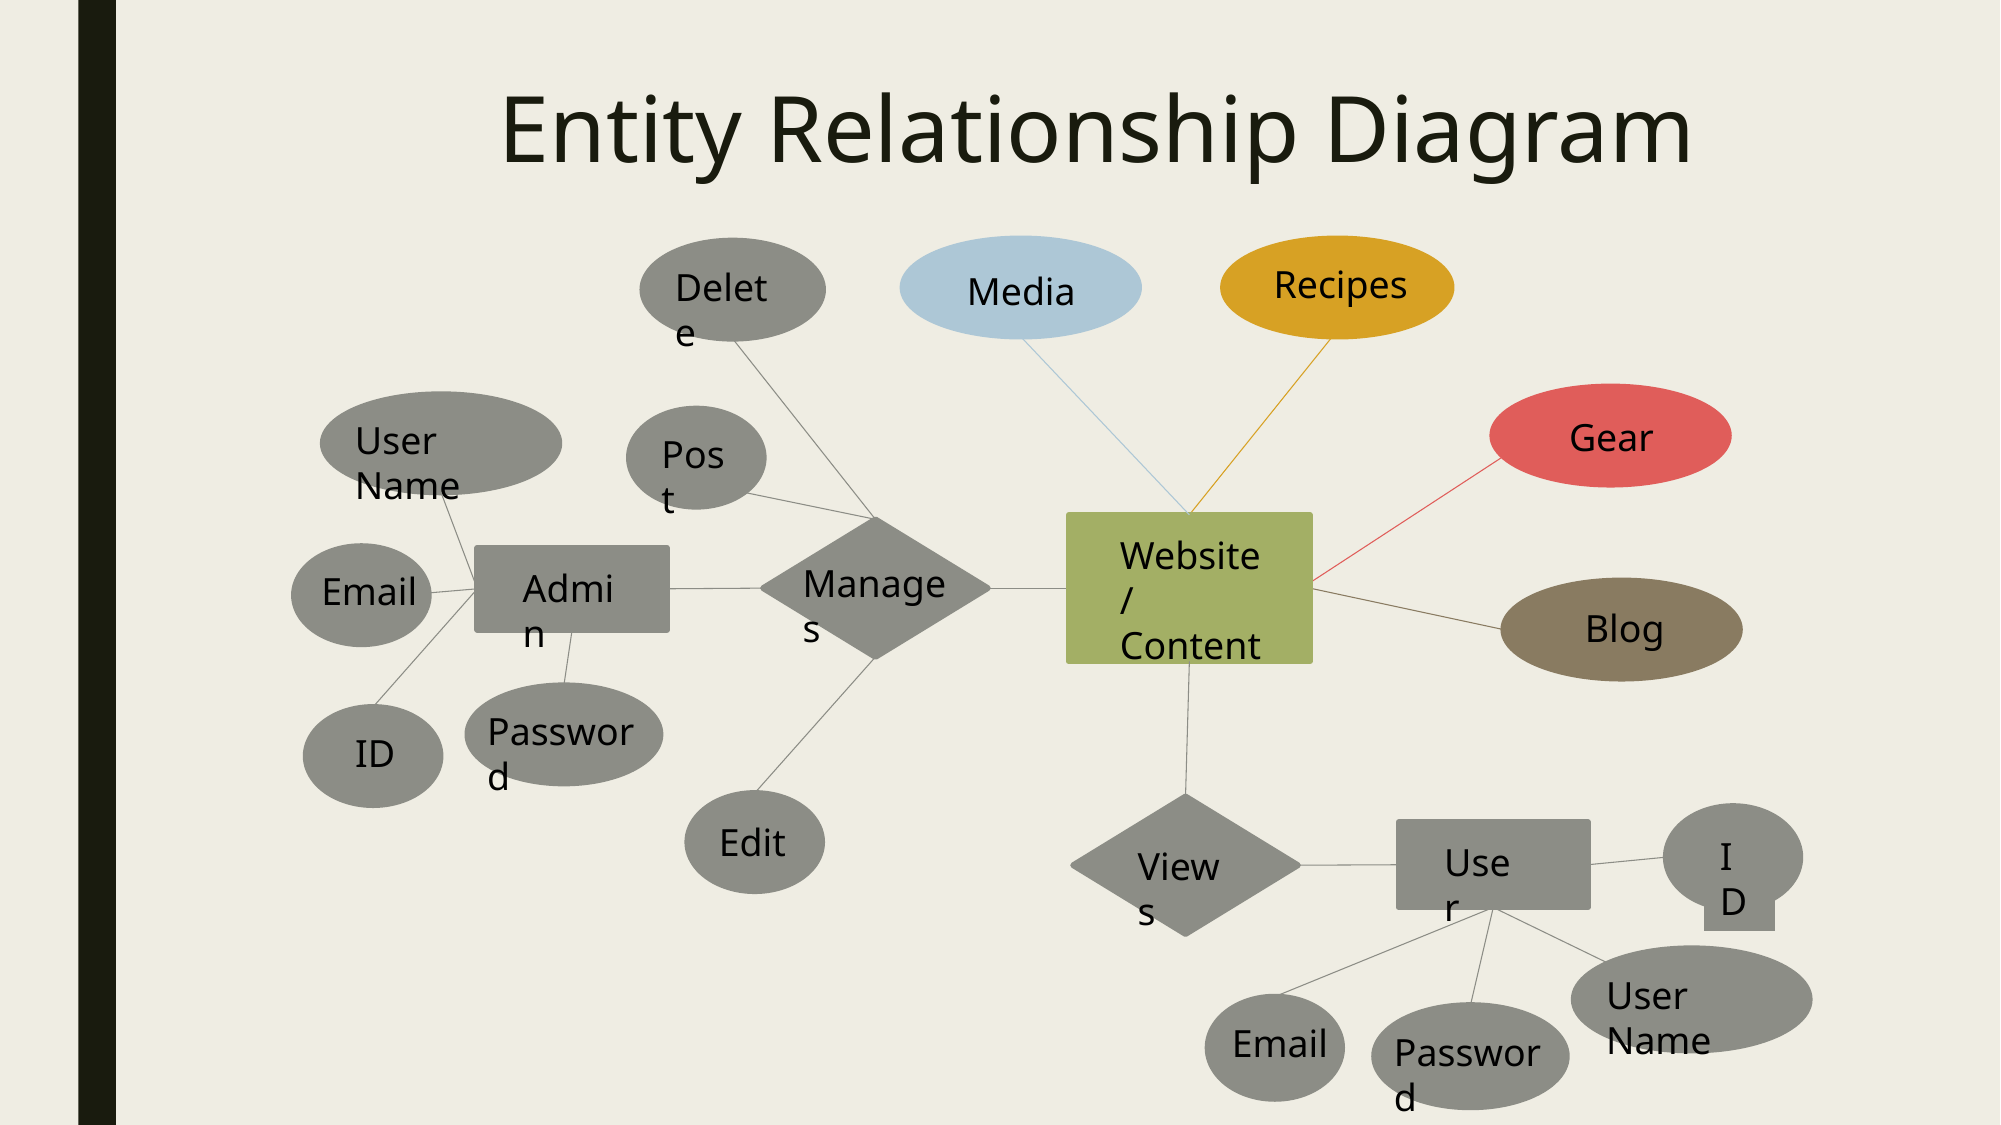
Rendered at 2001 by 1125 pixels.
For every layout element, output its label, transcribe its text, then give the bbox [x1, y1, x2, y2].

title Entity Relationship Diagram [478, 76, 1716, 200]
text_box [293, 238, 1812, 1108]
